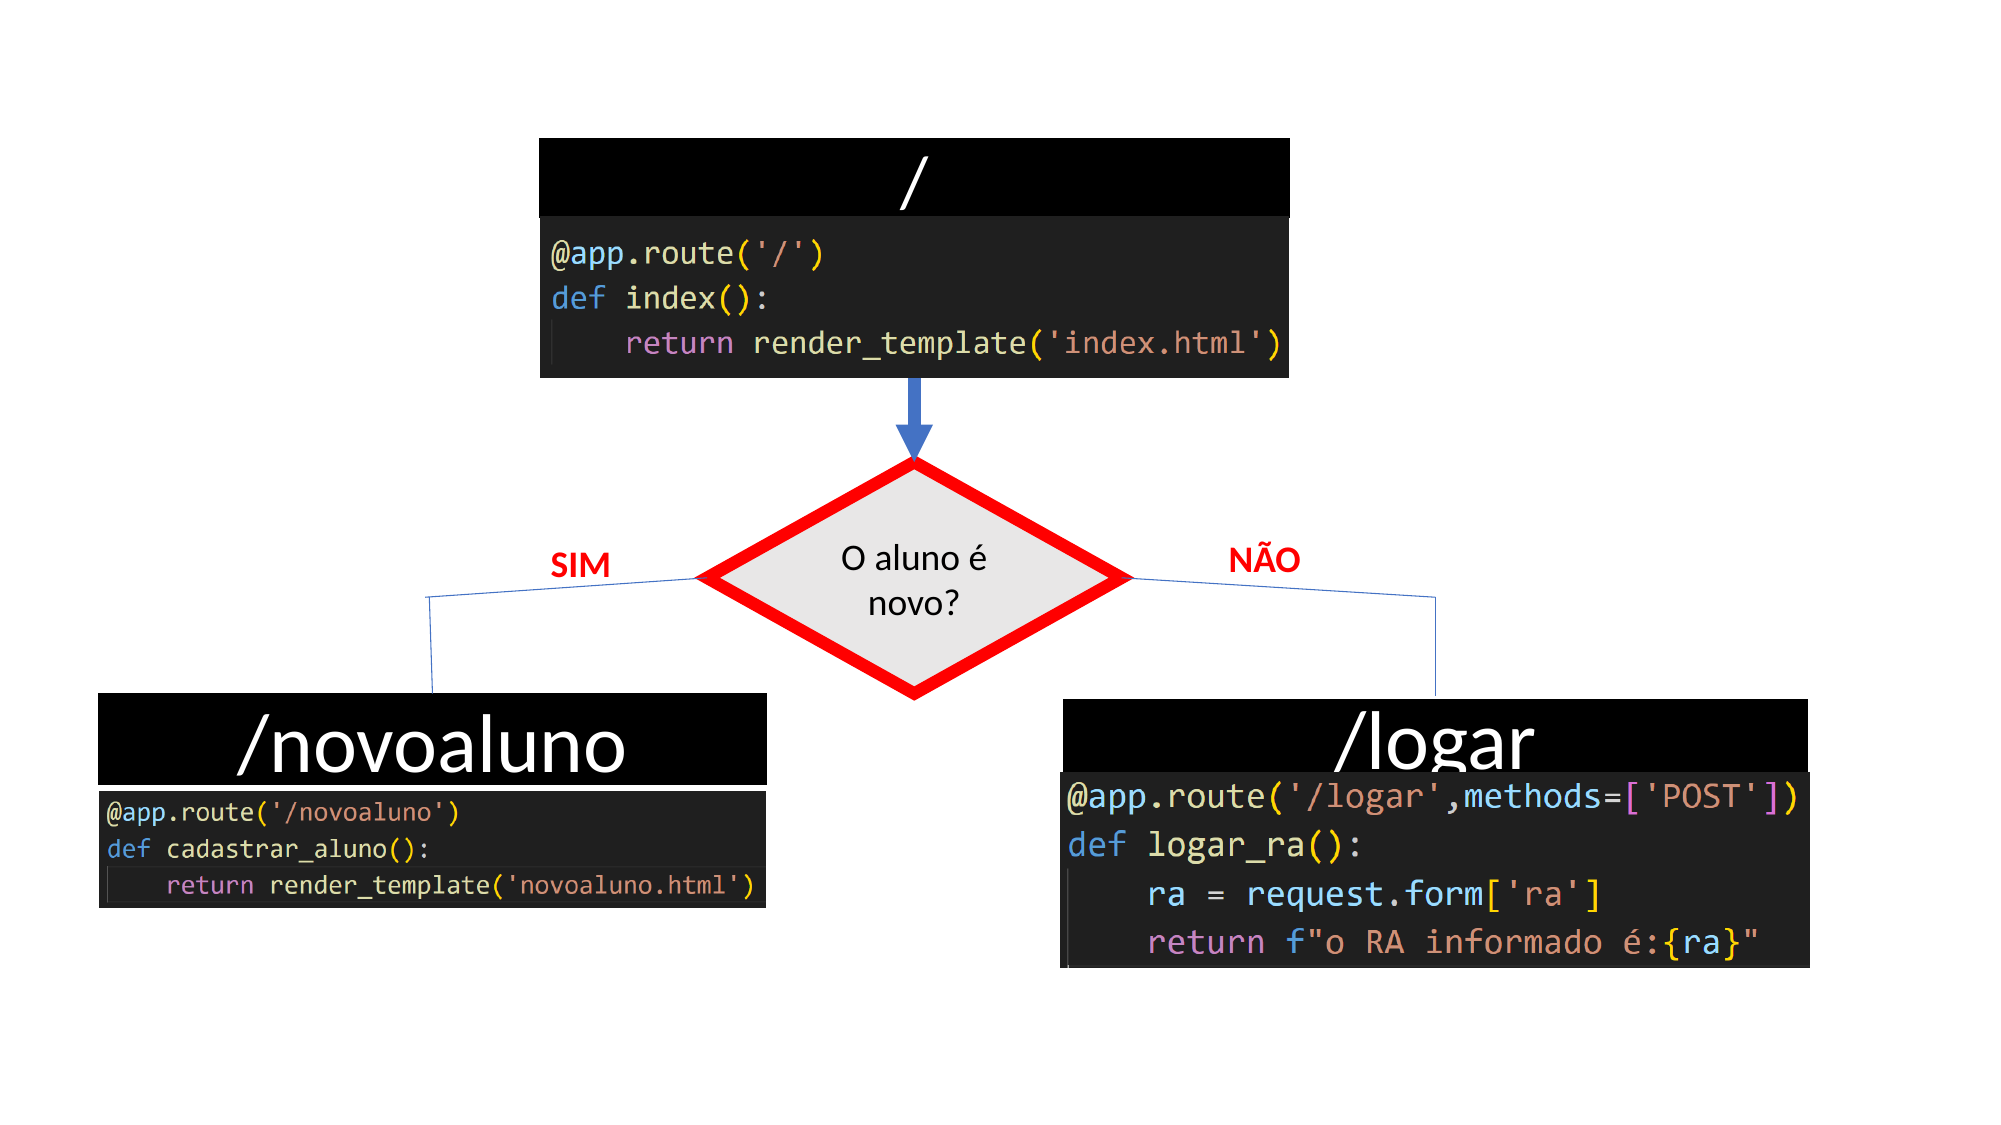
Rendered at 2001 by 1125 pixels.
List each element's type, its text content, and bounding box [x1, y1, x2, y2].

picture [1060, 772, 1810, 969]
text_box O aluno é novo? [707, 461, 1122, 695]
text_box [425, 577, 707, 598]
text_box /novoaluno [98, 693, 767, 785]
text_box NÃO [1213, 527, 1316, 577]
text_box / [539, 138, 1290, 218]
picture [539, 216, 1289, 378]
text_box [1121, 577, 1436, 598]
text_box /logar [1436, 696, 1811, 776]
text_box SIM [535, 532, 626, 577]
text_box /logar [1059, 696, 1435, 776]
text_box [429, 597, 433, 694]
picture [99, 791, 766, 908]
